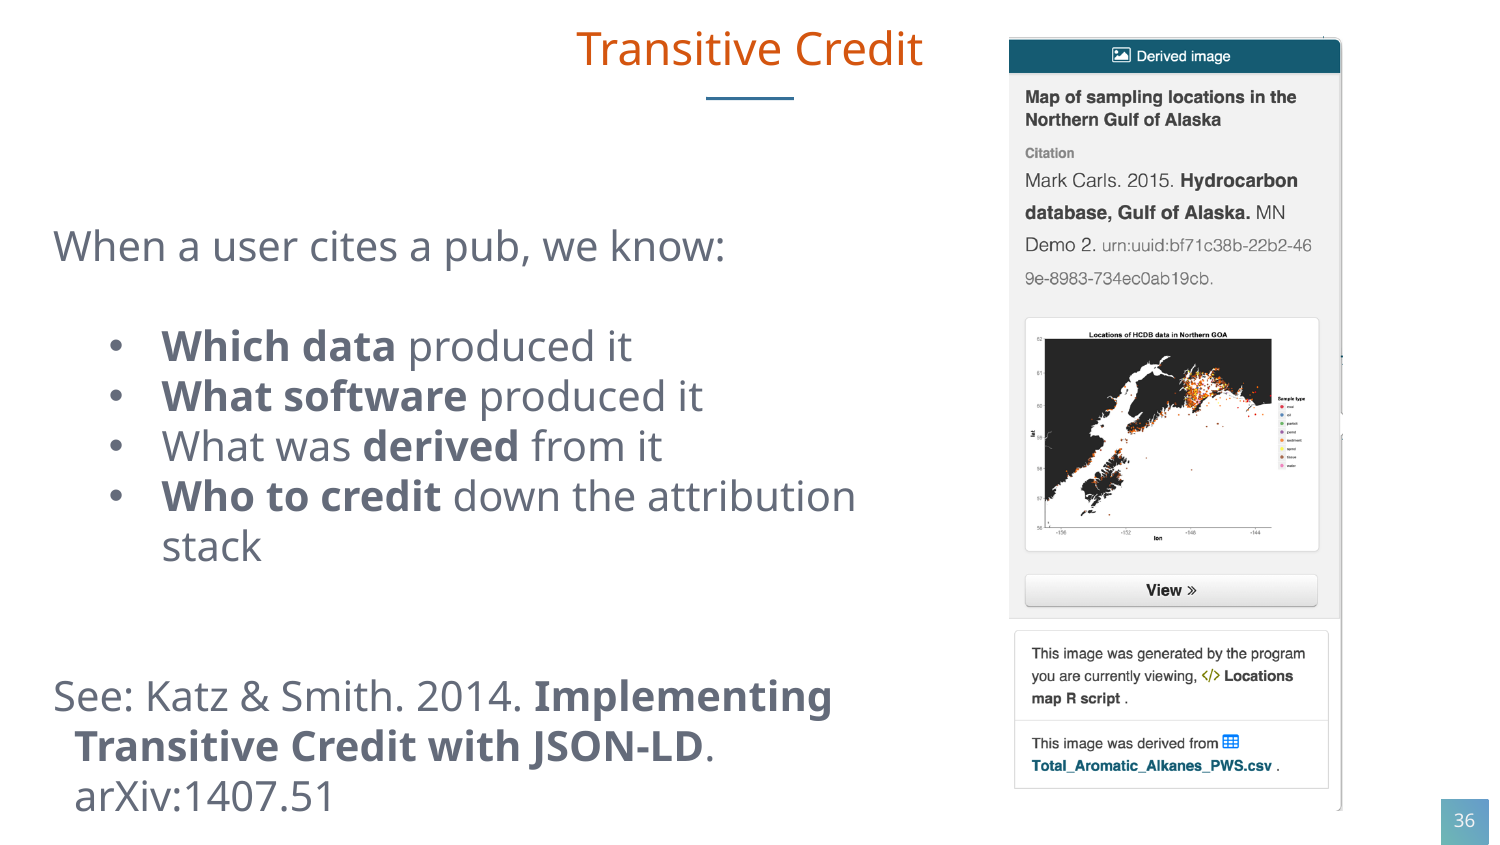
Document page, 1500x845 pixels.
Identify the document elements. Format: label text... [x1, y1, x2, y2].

list When a user cites a pub, we know: Which data produced it What software produced it What was derived from it Who to credit down the attribution stack See: Katz & Smith. 2014. Implementing Transitive Credit with JSON-LD. arXiv:1407.51 [47, 217, 955, 738]
list Transitive Credit [198, 16, 1301, 85]
slide_number 36 [1451, 807, 1478, 836]
picture [1009, 35, 1343, 811]
